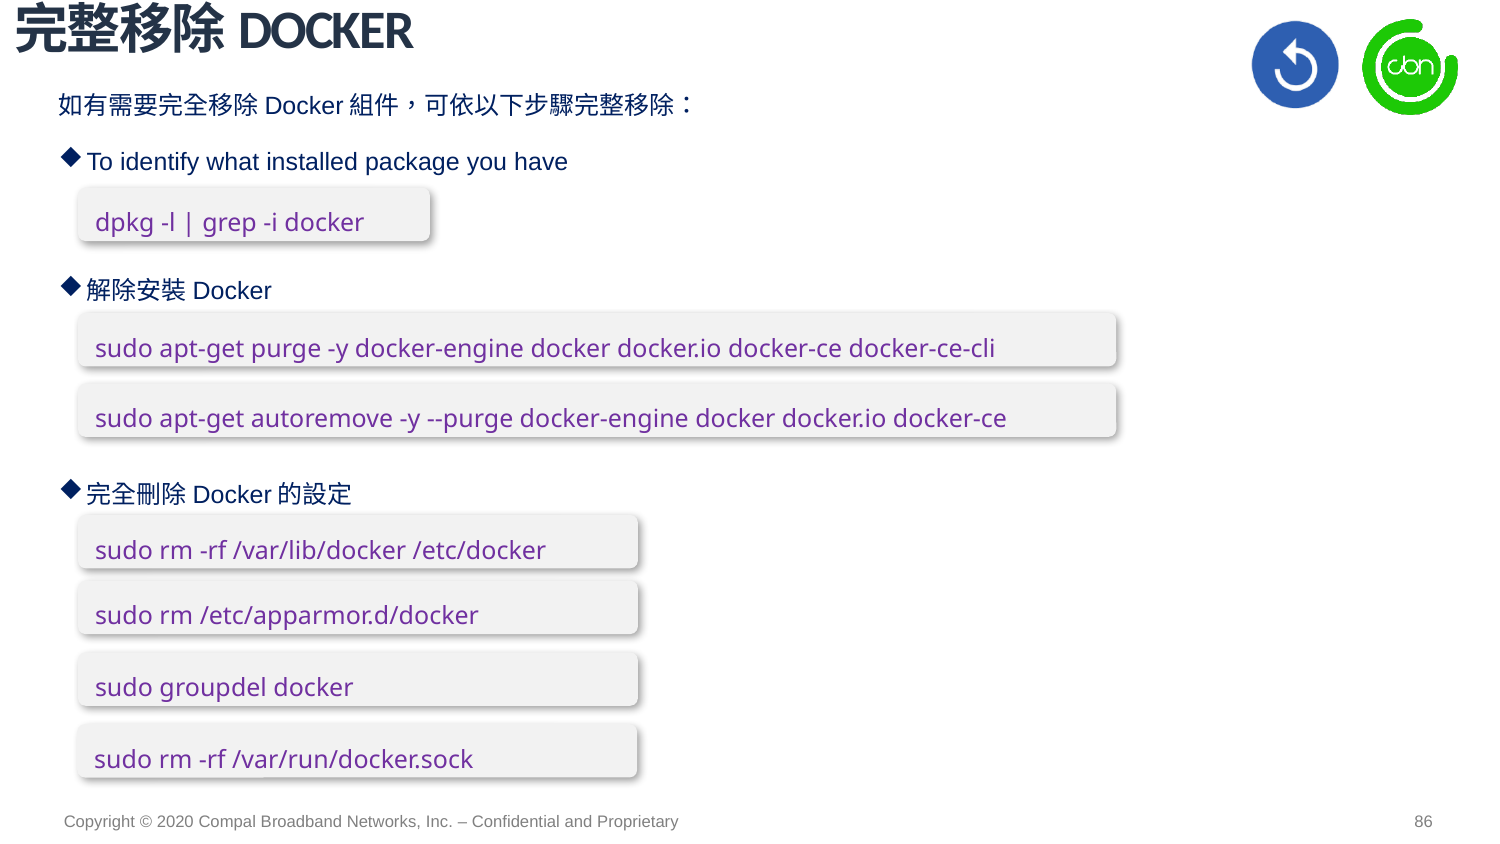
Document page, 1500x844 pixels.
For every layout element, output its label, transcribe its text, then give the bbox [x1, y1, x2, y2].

text_box sudo rm -rf /var/run/docker.sock [75, 721, 640, 780]
text_box sudo rm -rf /var/lib/docker /etc/docker [75, 512, 641, 571]
text_box 完整移除Docker [0, 0, 1231, 86]
text_box dpkg -l | grep -i docker [75, 185, 433, 244]
text_box sudo groupdel docker [75, 650, 641, 708]
text_box 完全刪除Docker的設定 [43, 455, 780, 516]
text_box sudo apt-get autoremove -y --purge docker-engine docker docker.io docker-ce [75, 381, 1119, 439]
text_box sudo rm /etc/apparmor.d/docker [75, 578, 641, 637]
text_box sudo apt-get purge -y docker-engine docker docker.io docker-ce docker-ce-cli [75, 310, 1119, 369]
picture [1362, 19, 1458, 115]
text_box 如有需要完全移除Docker組件，可依以下步驟完整移除： [43, 67, 867, 127]
slide_number 86 [1372, 802, 1448, 839]
text_box 解除安裝Docker [43, 252, 649, 312]
text_box To identify what installed package you have [43, 127, 638, 184]
picture [1251, 20, 1339, 111]
